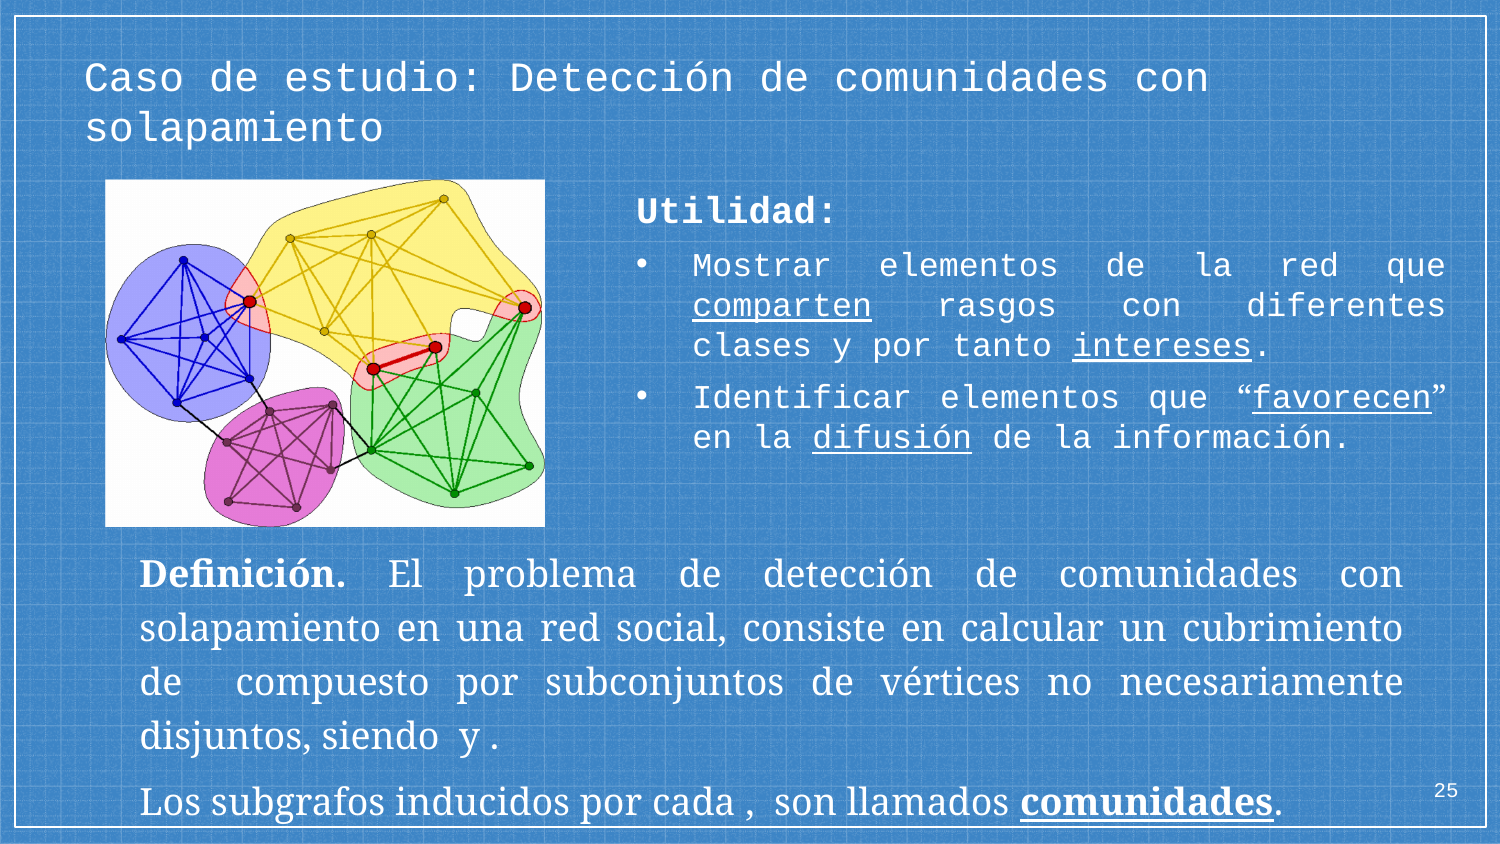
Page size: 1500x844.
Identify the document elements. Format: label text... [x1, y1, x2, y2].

title Caso de estudio: Detección de comunidades con solapamiento [69, 34, 1441, 171]
list Utilidad: Mostrar elementos de la red que comparten rasgos con diferentes clases y por tanto intereses. Identificar elementos que “favorecen” en la difusión de la información. [602, 170, 1462, 563]
picture [0, 0, 1500, 844]
slide_number 25 [1398, 761, 1474, 810]
